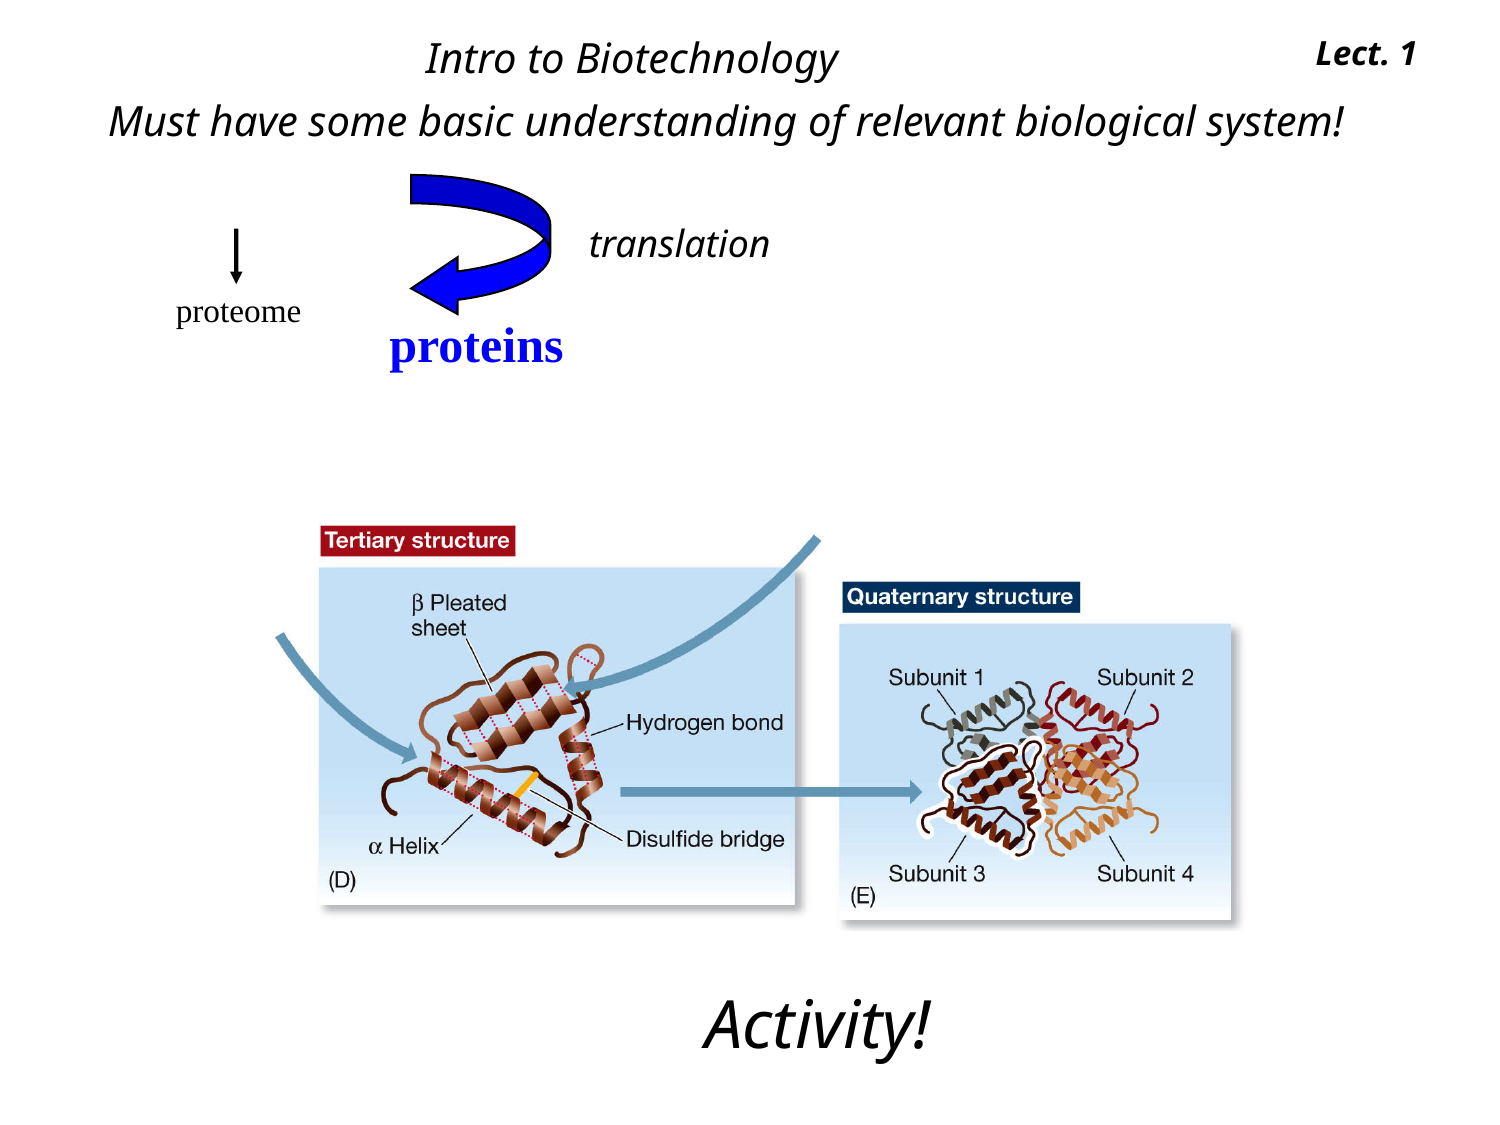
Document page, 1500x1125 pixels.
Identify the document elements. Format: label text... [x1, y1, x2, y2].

text_box Must have some basic understanding of relevant biological system! [93, 87, 1360, 153]
text_box translation [584, 212, 786, 273]
text_box Activity! [690, 974, 947, 1070]
picture [274, 499, 1250, 932]
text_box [112, 174, 580, 381]
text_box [387, 24, 1476, 91]
